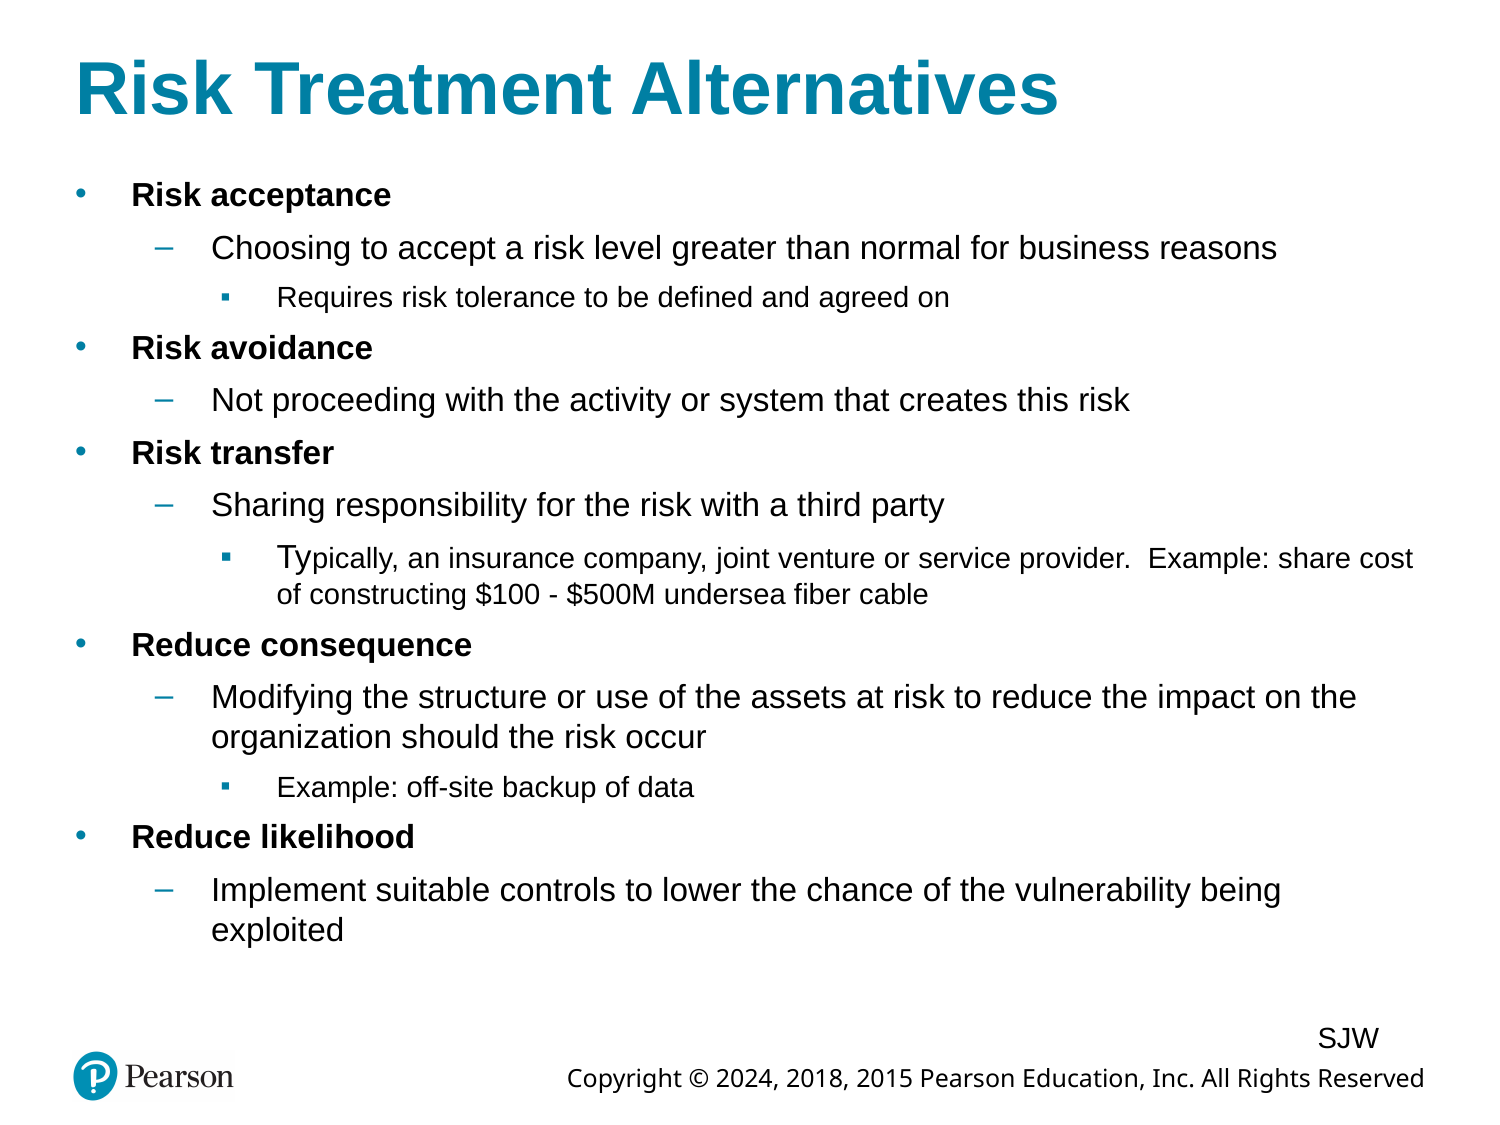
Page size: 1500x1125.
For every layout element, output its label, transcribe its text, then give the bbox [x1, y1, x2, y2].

title Risk Treatment Alternatives [75, 0, 1425, 170]
picture [72, 1050, 235, 1102]
list Risk acceptance Choosing to accept a risk level greater than normal for business reasons Requires risk tolerance to be defined and agreed on Risk avoidance Not proceeding with the activity or system that creates this risk Risk transfer Sharing responsibility for the risk with a third party Typically, an insurance company, joint venture or service provider. Example: share cost of constructing $100 - $500M undersea fiber cable Reduce consequence Modifying the structure or use of the assets at risk to reduce the impact on the organization should the risk occur Example: off-site backup of data Reduce likelihood Implement suitable controls to lower the chance of the vulnerability being exploited [75, 170, 1425, 951]
text_box SJW [1302, 1012, 1395, 1062]
